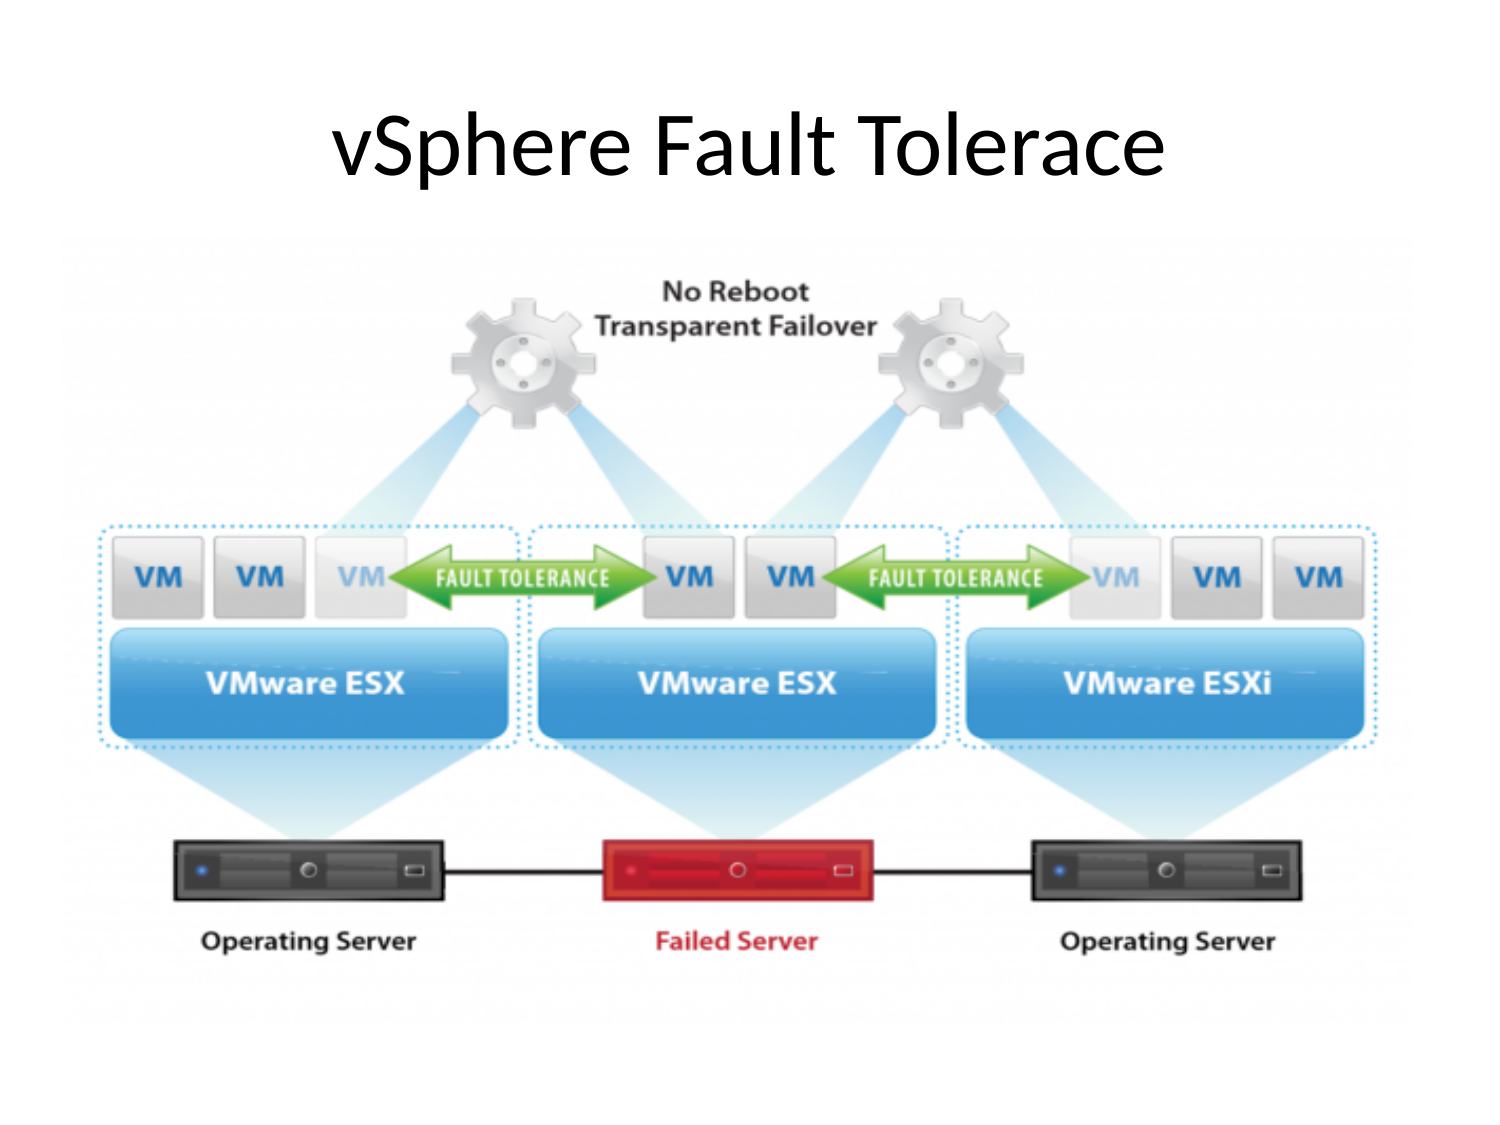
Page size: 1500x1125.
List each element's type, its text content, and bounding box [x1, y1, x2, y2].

title vSphere Fault Tolerace [75, 45, 1425, 233]
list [62, 237, 1413, 1026]
